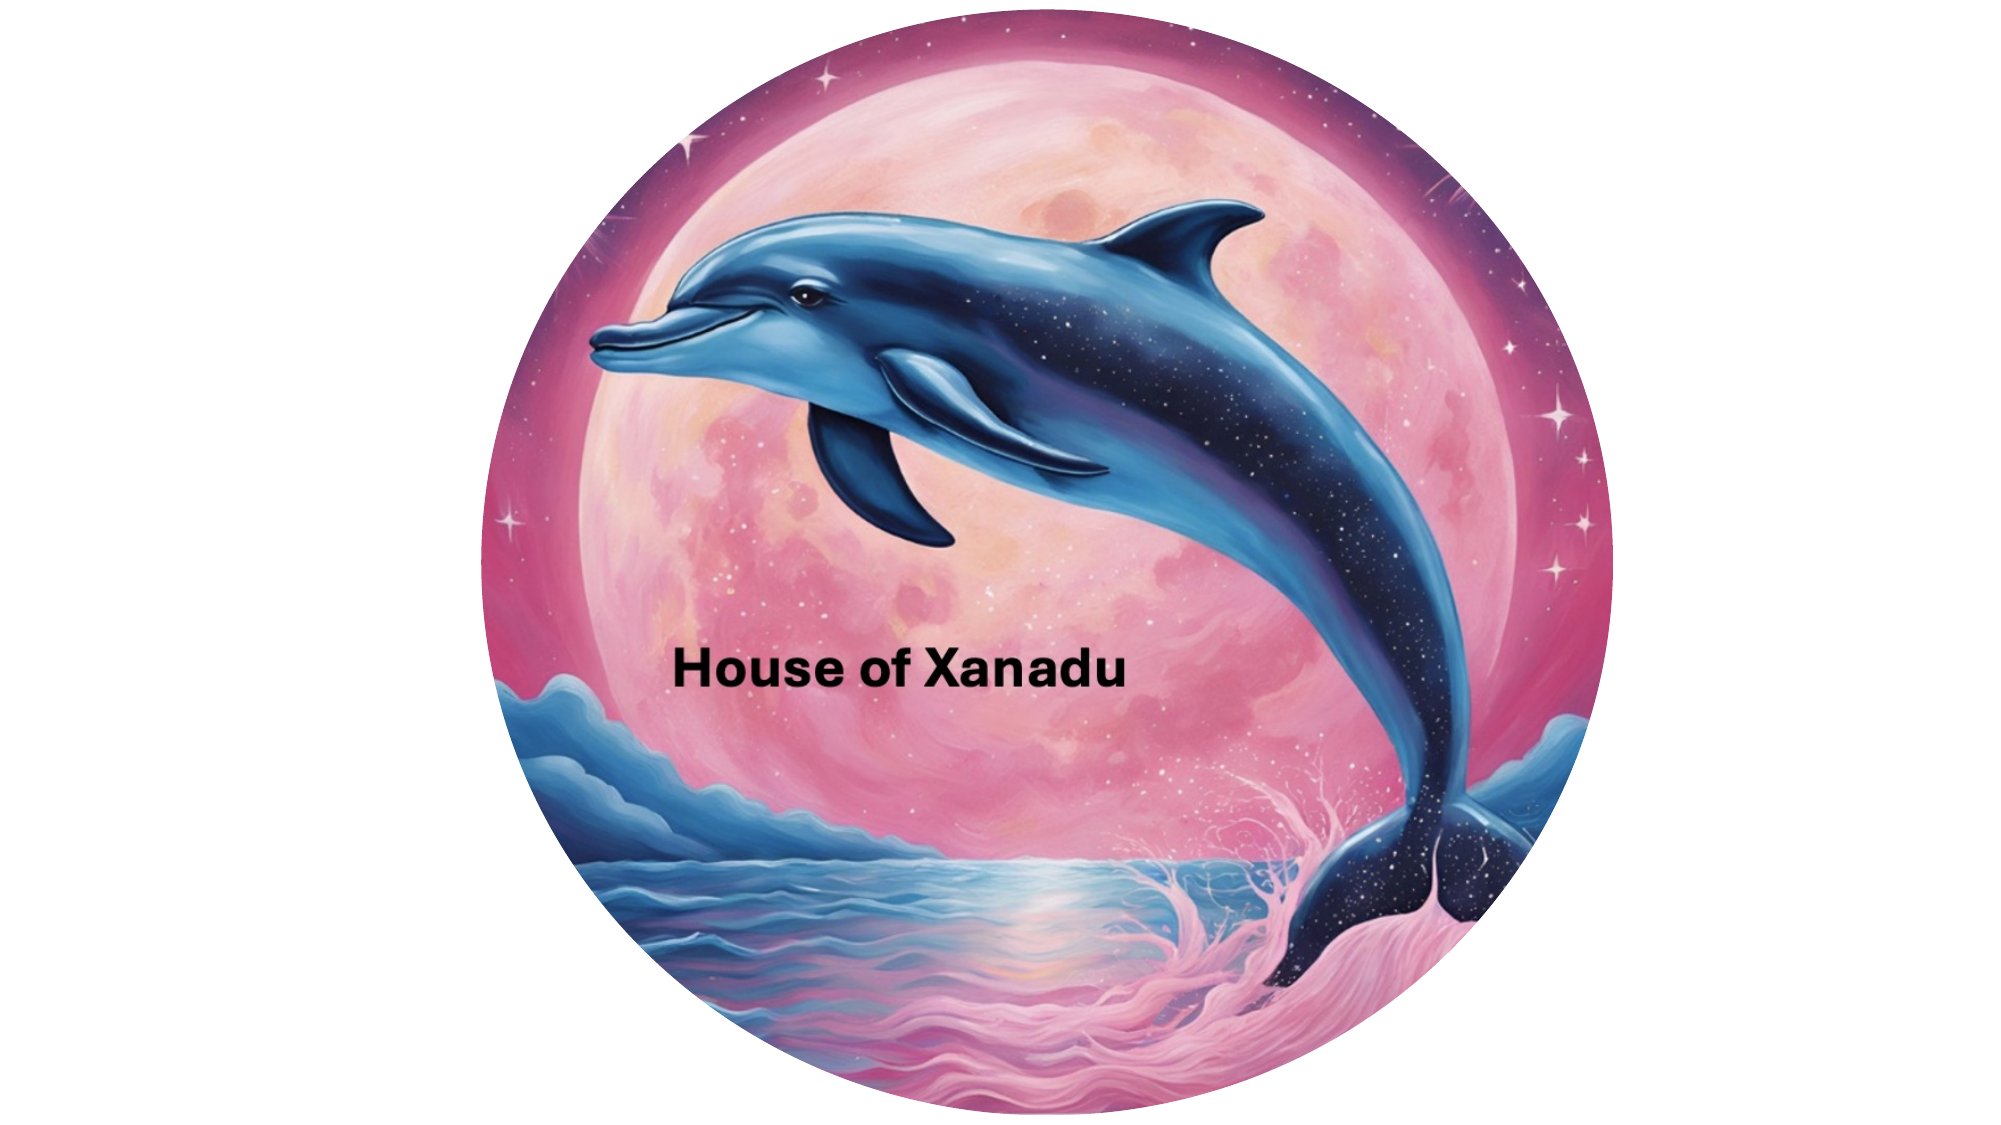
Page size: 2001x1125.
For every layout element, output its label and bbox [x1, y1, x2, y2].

picture [480, 8, 1614, 1116]
